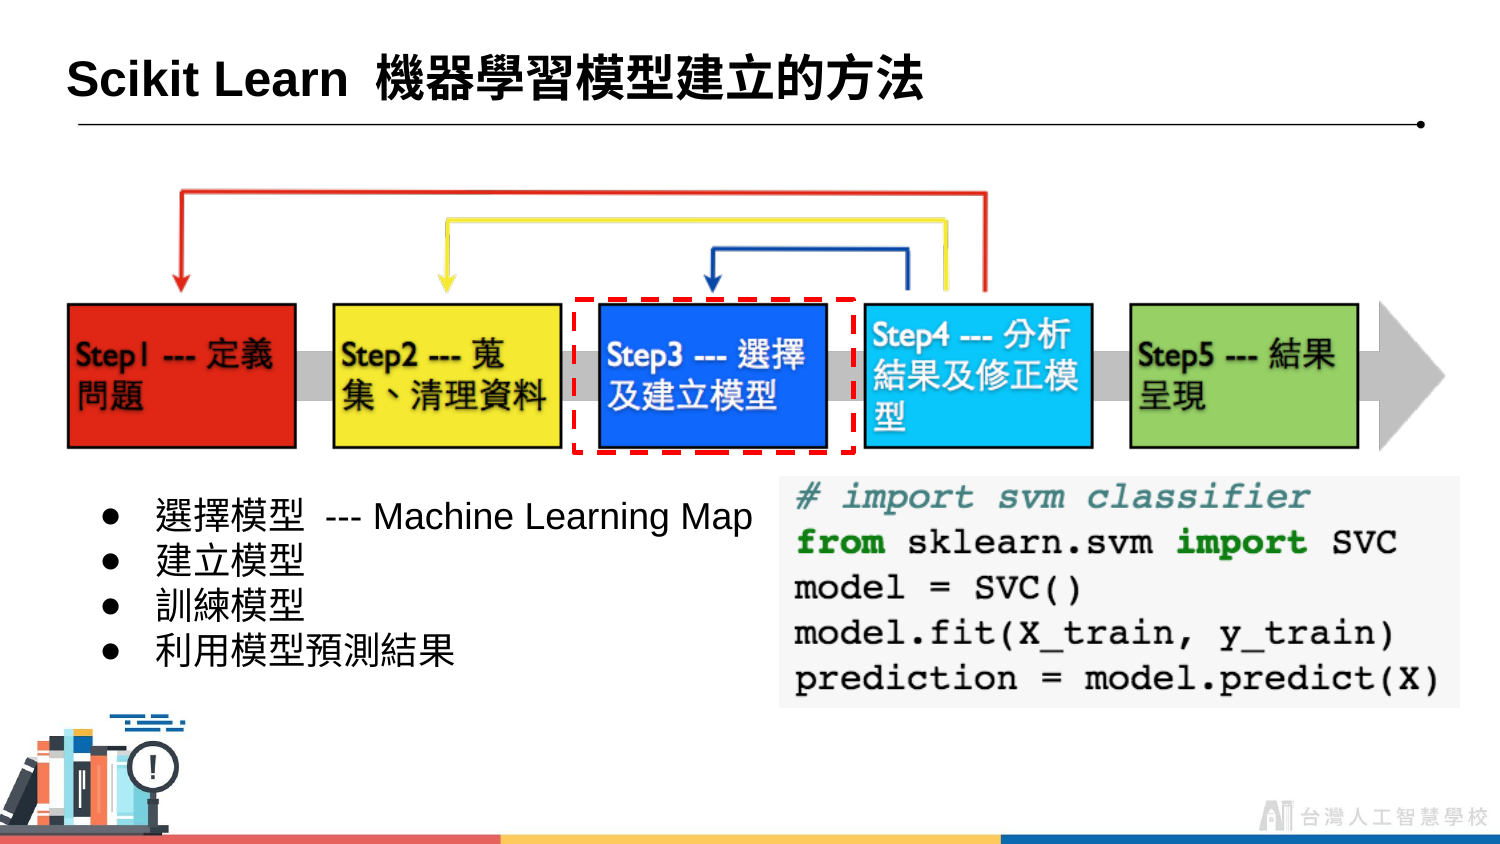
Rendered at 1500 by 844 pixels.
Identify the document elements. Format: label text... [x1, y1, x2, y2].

title Scikit Learn 機器學習模型建立的方法 [51, 29, 1449, 124]
text_box 選擇模型 --- Machine Learning Map 建立模型 訓練模型 利用模型預測結果 [65, 476, 881, 820]
picture [0, 0, 1500, 844]
